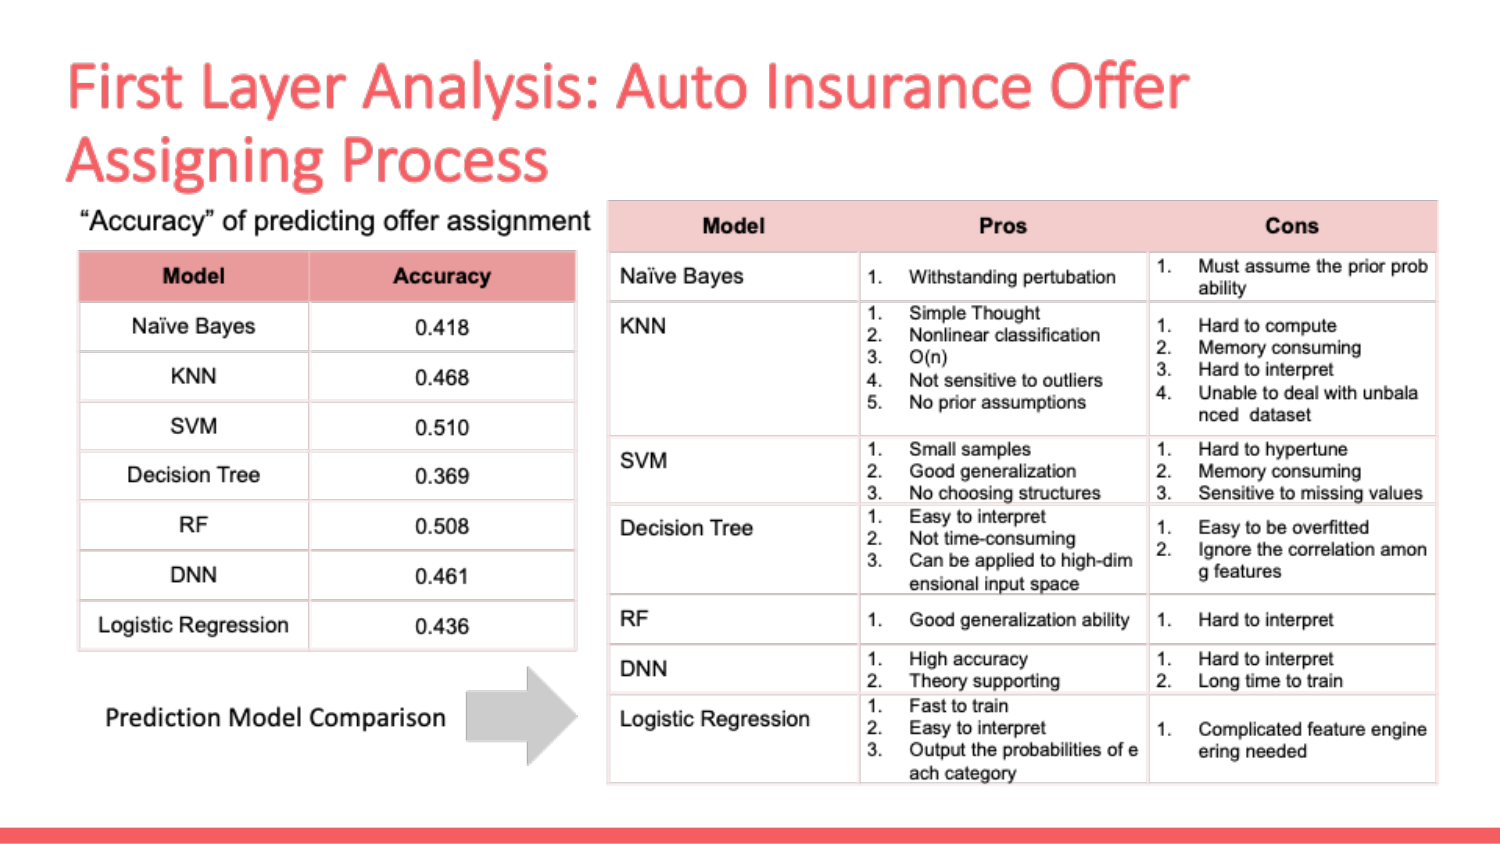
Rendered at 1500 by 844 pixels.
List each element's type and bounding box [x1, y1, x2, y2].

picture [24, 24, 1440, 797]
